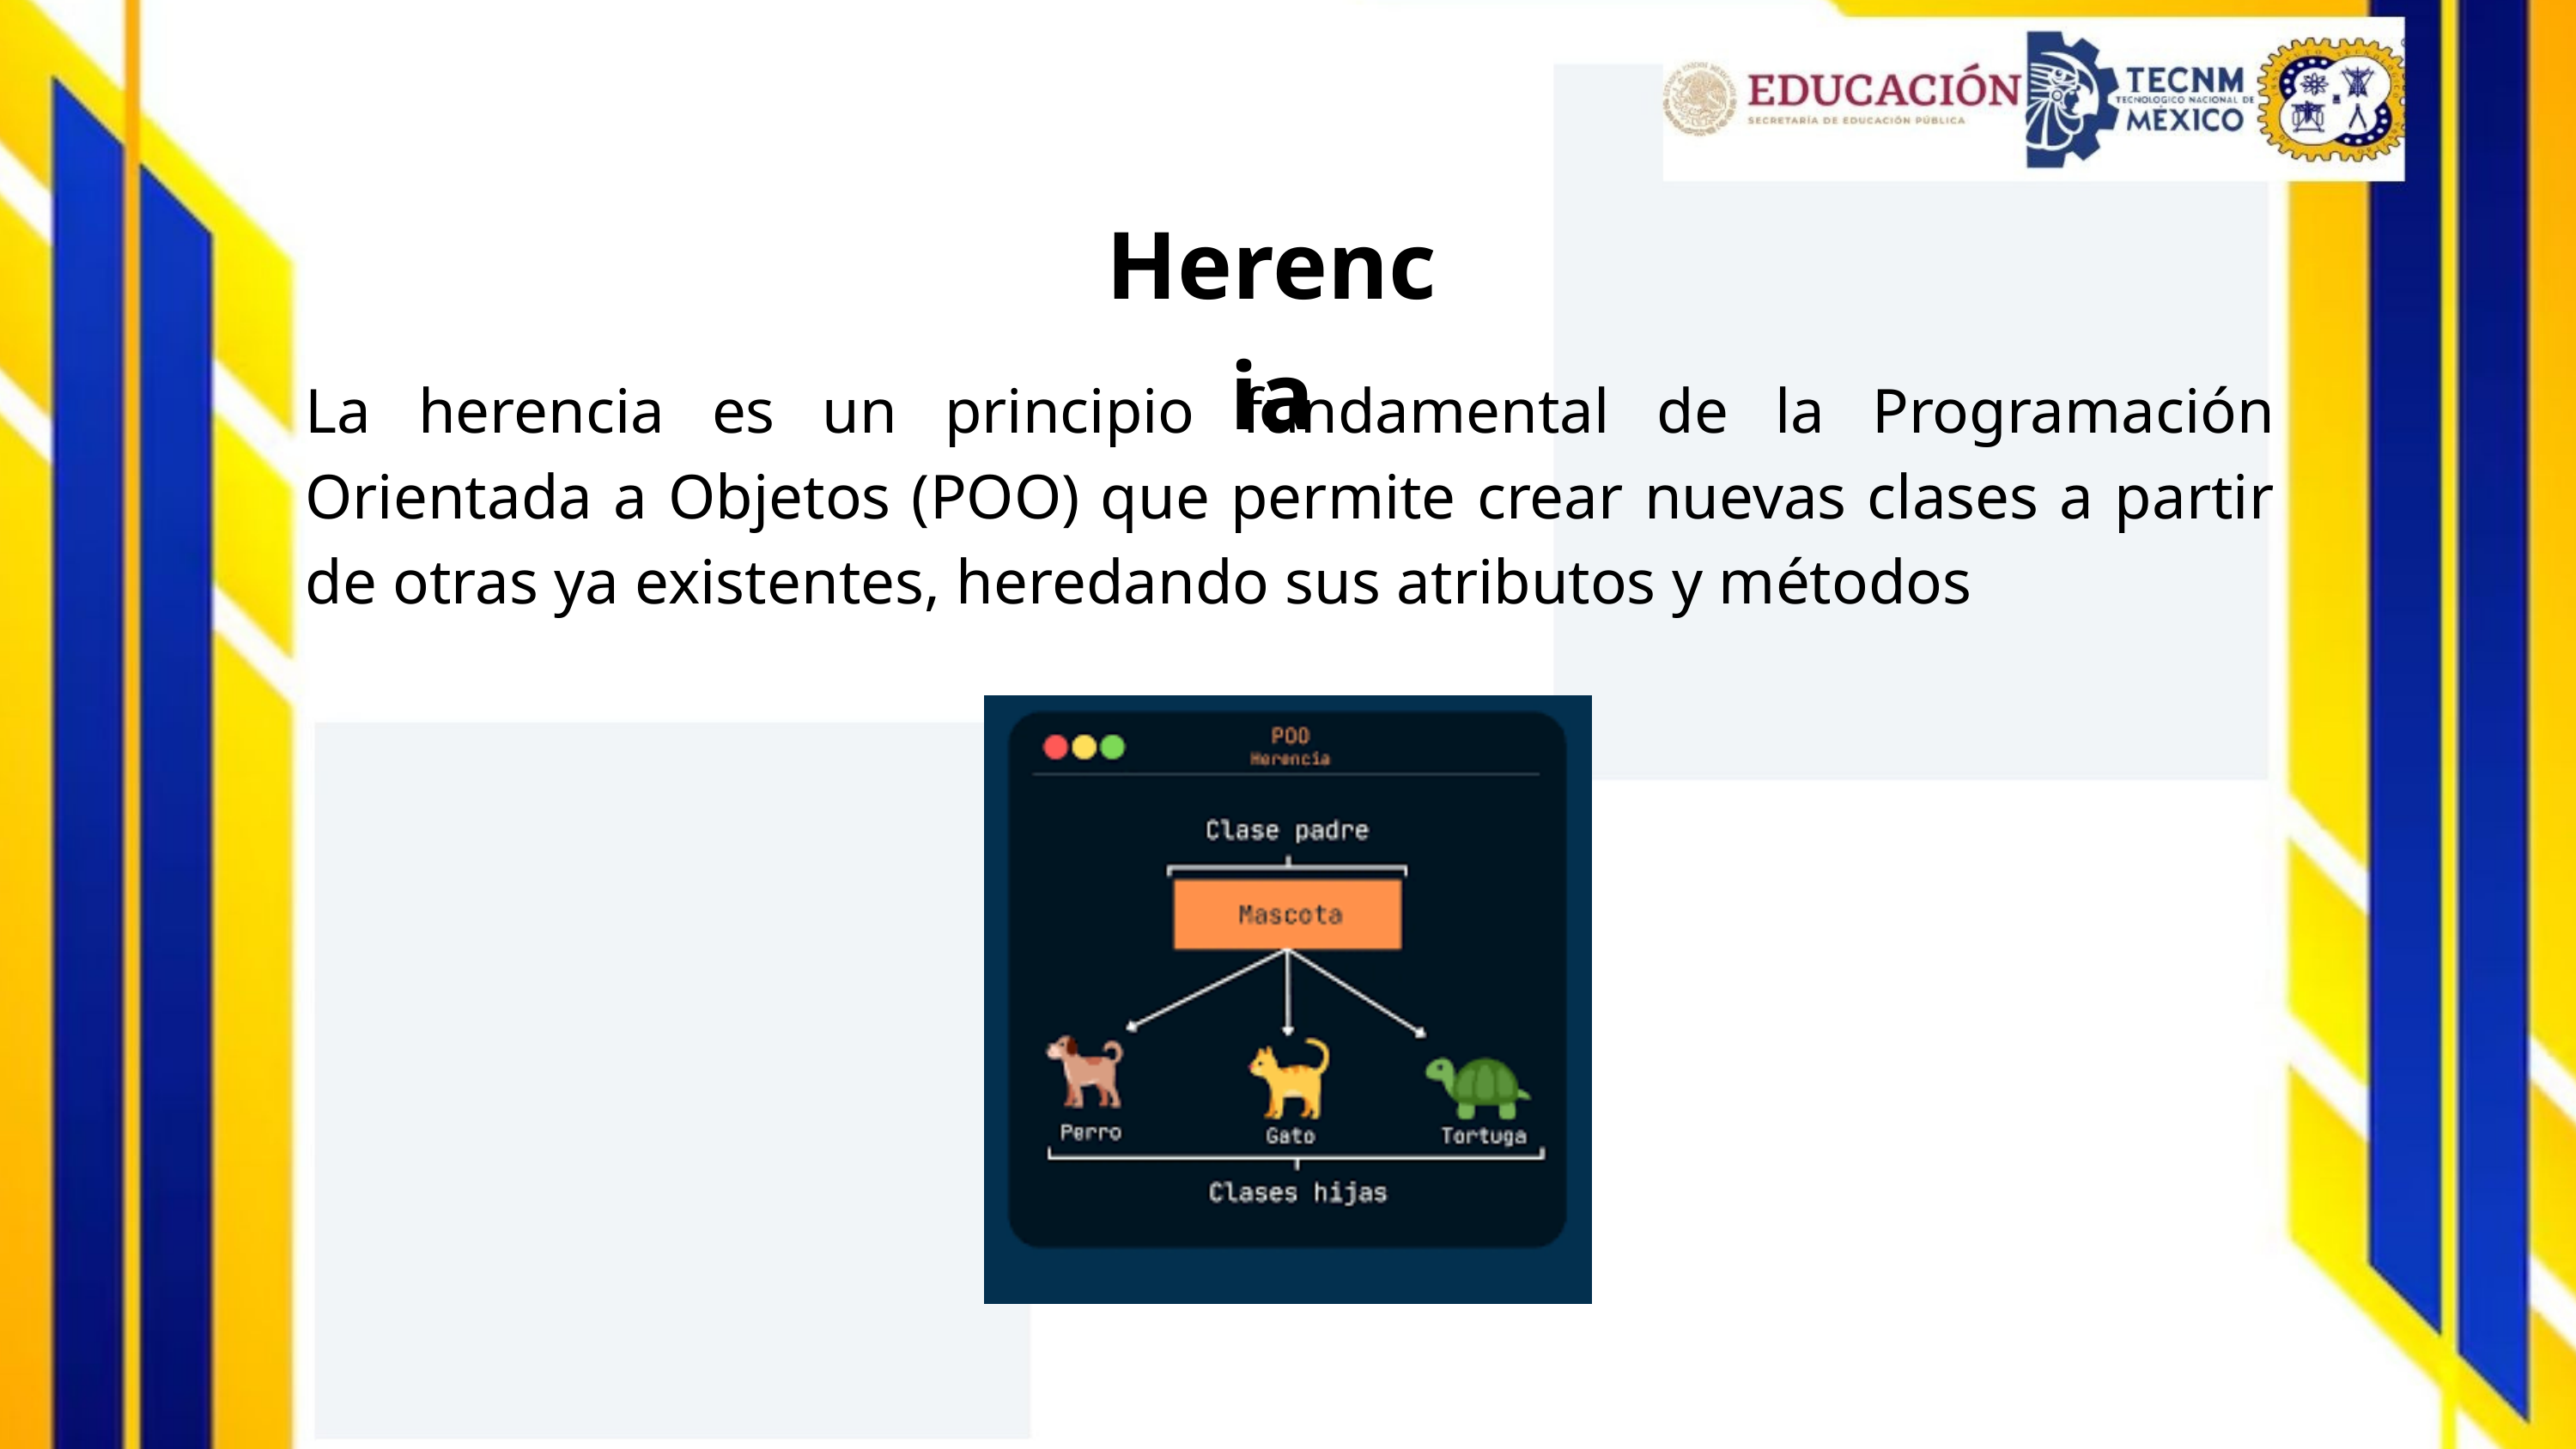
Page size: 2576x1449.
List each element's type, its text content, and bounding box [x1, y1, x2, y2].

text_box [0, 0, 2576, 1449]
text_box La herencia es un principio fundamental de la Programación Orientada a Objetos (POO) que permite crear nuevas clases a partir de otras ya existentes, heredando sus atributos y métodos [305, 361, 2277, 616]
text_box Herencia [1095, 187, 1449, 448]
text_box [984, 695, 1592, 1304]
